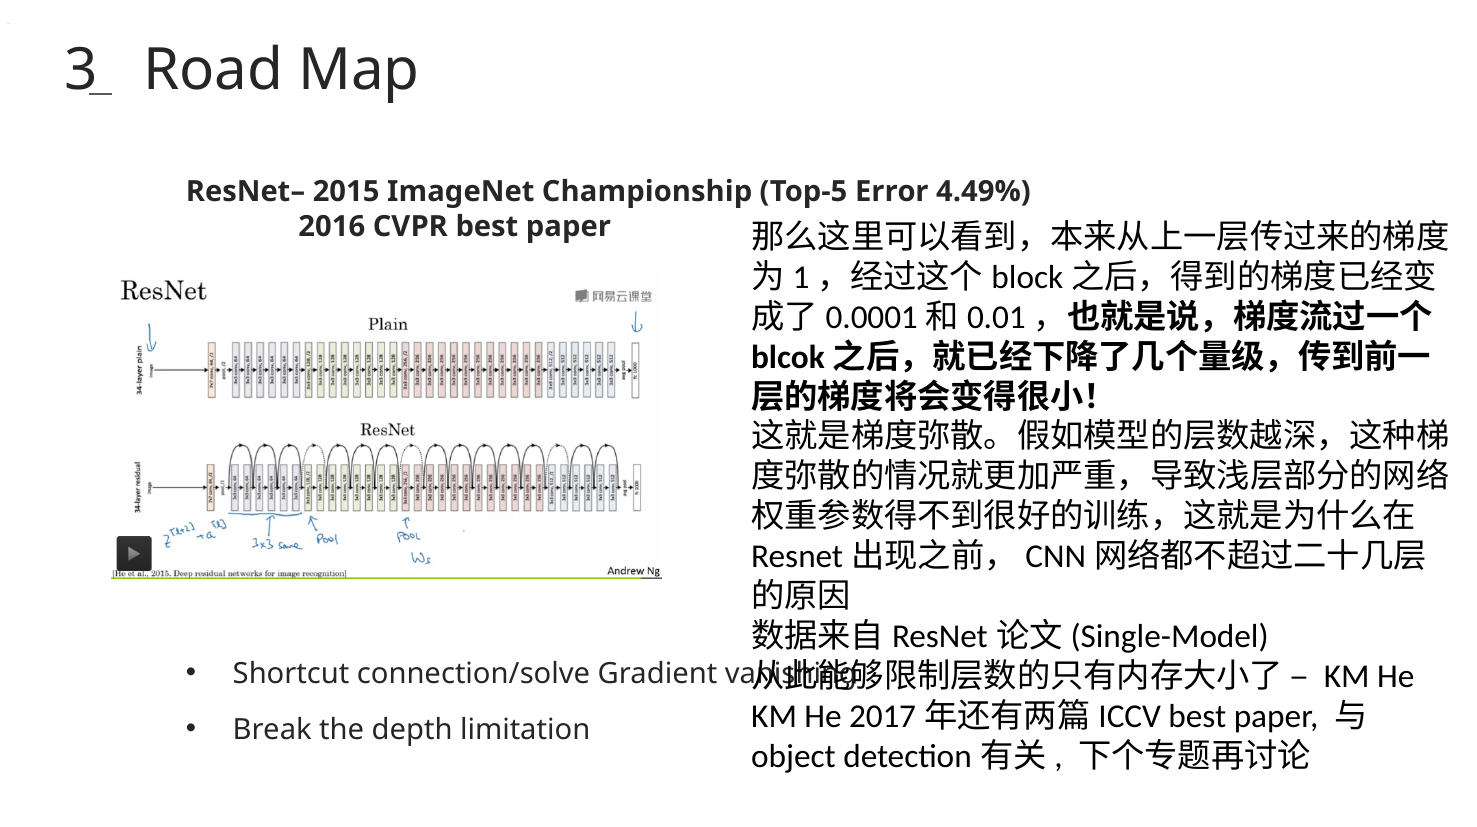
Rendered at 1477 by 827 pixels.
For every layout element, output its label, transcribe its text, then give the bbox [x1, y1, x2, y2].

text_box 3 Road Map [5, 23, 479, 109]
text_box Shortcut connection/solve Gradient vanishing Break the depth limitation [171, 625, 736, 753]
picture [111, 271, 662, 579]
text_box 那么这里可以看到，本来从上一层传过来的梯度为1，经过这个block之后，得到的梯度已经变成了0.0001和0.01，也就是说，梯度流过一个blcok之后，就已经下降了几个量级，传到前一层的梯度将会变得很小！ 这就是梯度弥散。假如模型的层数越深，这种梯度弥散的情况就更加严重，导致浅层部分的网络权重参数得不到很好的训练，这就是为什么在Resnet出现之前，CNN网络都不超过二十几层的原因 数据来自ResNet论文(Single-Model) 从此能够限制层数的只有内存大小了 – KM He KM He 2017年还有两篇ICCV best paper, 与object detection有关, 下个专题再讨论 [736, 207, 1475, 782]
text_box ResNet– 2015 ImageNet Championship (Top-5 Error 4.49%) 2016 CVPR best paper [171, 165, 1211, 250]
